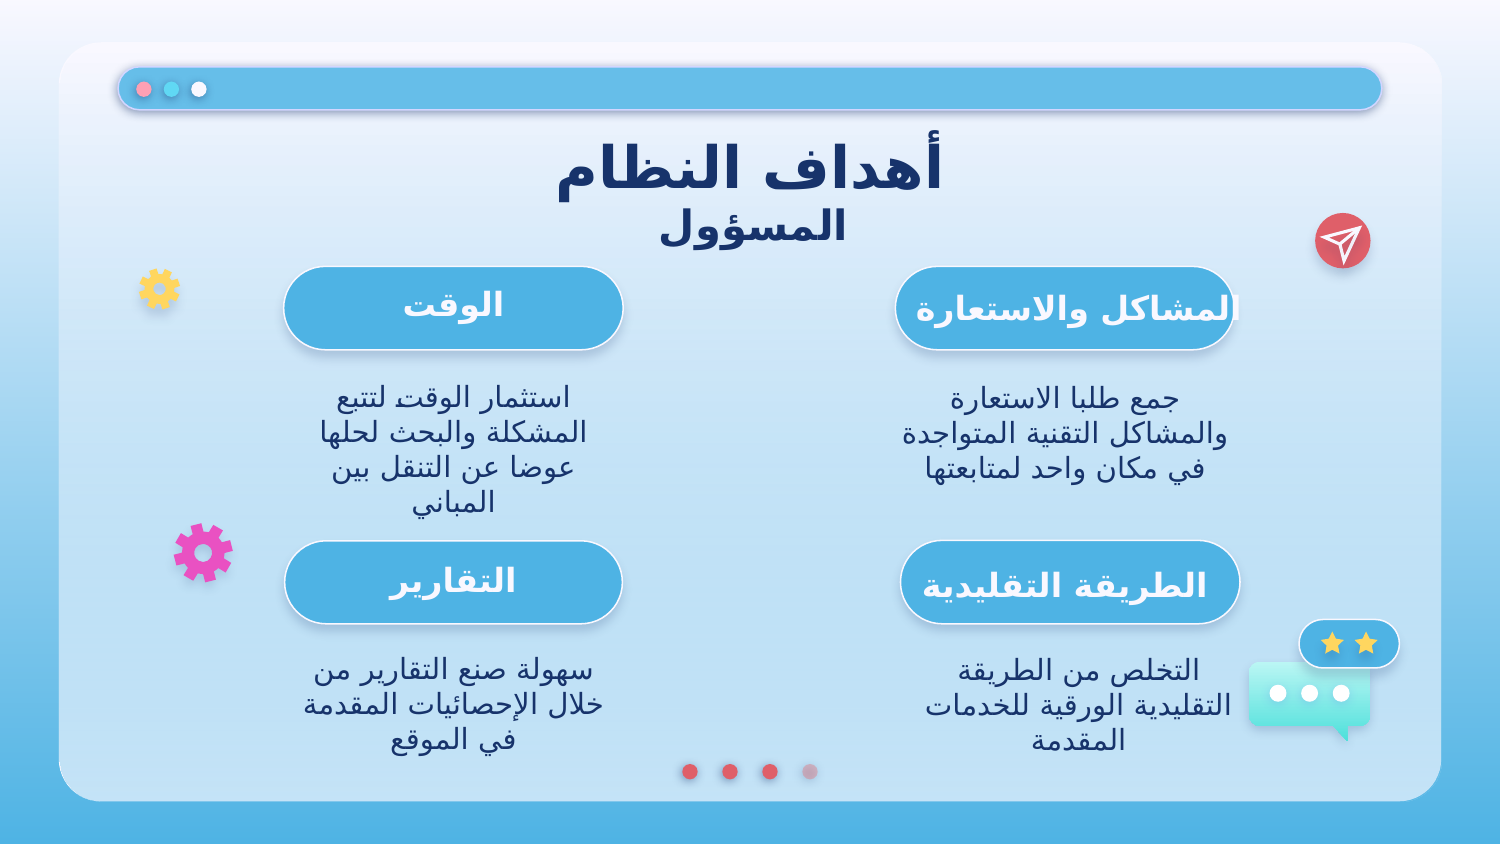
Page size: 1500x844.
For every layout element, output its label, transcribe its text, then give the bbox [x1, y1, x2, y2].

title التقارير [228, 521, 679, 636]
text_box [173, 523, 233, 583]
title الوقت [228, 267, 679, 361]
title أهداف النظام [118, 112, 1382, 207]
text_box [1298, 619, 1400, 669]
title المشاكل والاستعارة [900, 267, 1350, 365]
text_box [1248, 661, 1371, 742]
text_box الطريقة التقليدية [840, 526, 1290, 642]
text_box المسؤول [121, 172, 1386, 267]
text_box [138, 268, 181, 310]
text_box [895, 289, 900, 328]
subtitle جمع طلبا الاستعارة والمشاكل التقنية المتواجدة في مكان واحد لمتابعتها [881, 364, 1249, 494]
subtitle سهولة صنع التقارير من خلال الإحصائيات المقدمة في الموقع [270, 635, 637, 772]
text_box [1314, 212, 1371, 269]
subtitle استثمار الوقت لتتبع المشكلة والبحث لحلها عوضا عن التنقل بين المباني [270, 363, 637, 494]
text_box التخلص من الطريقة التقليدية الورقية للخدمات المقدمة [895, 636, 1262, 772]
